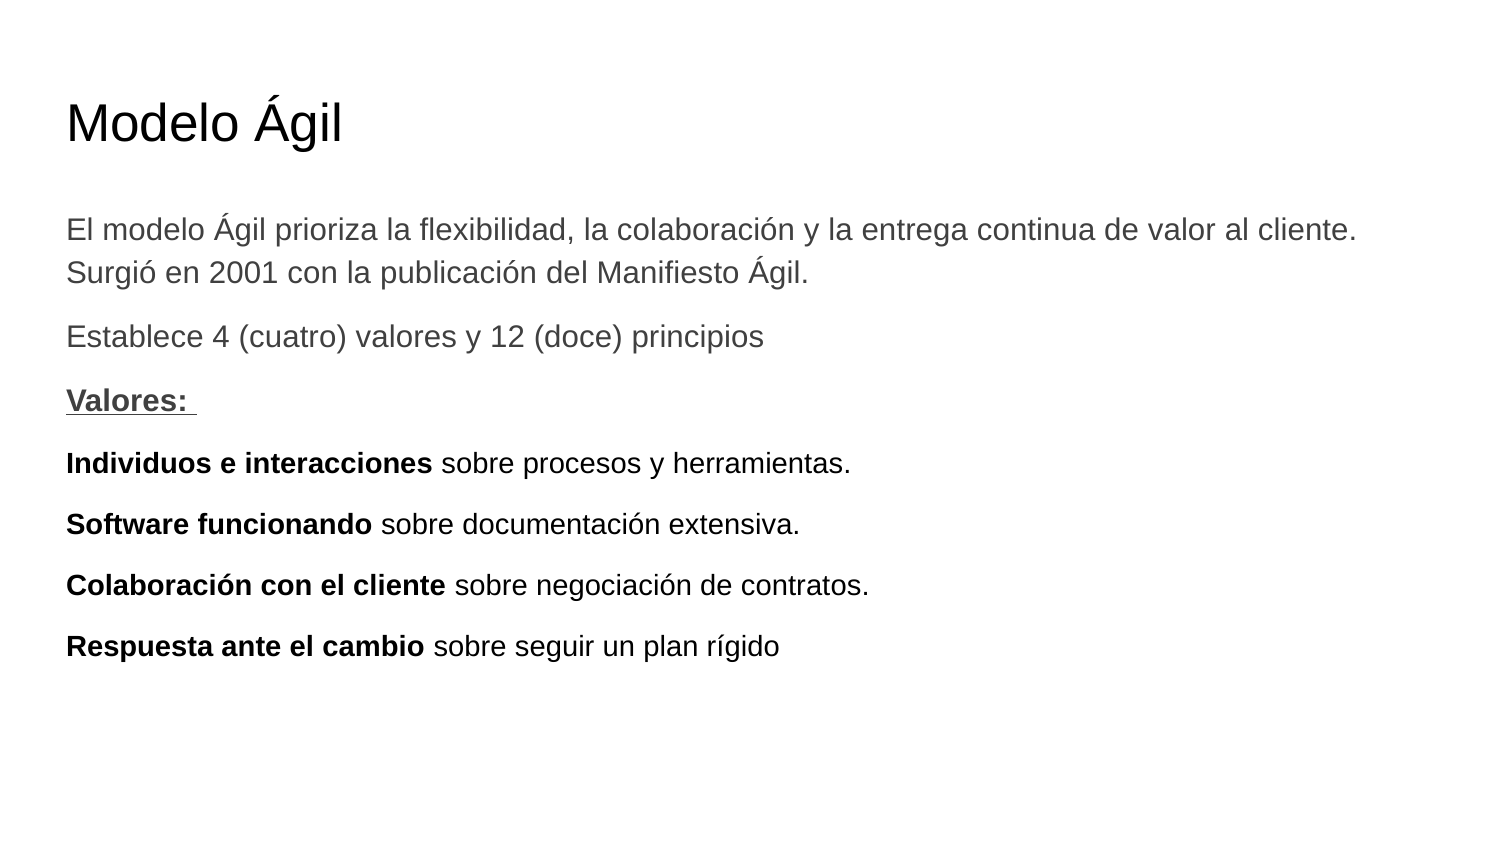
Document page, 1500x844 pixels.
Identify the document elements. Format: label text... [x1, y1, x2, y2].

title Modelo Ágil [51, 72, 1449, 167]
list El modelo Ágil prioriza la flexibilidad, la colaboración y la entrega continua de valor al cliente. Surgió en 2001 con la publicación del Manifiesto Ágil. Establece 4 (cuatro) valores y 12 (doce) principios Valores: Individuos e interacciones sobre procesos y herramientas. Software funcionando sobre documentación extensiva. Colaboración con el cliente sobre negociación de contratos. Respuesta ante el cambio sobre seguir un plan rígido [51, 189, 1449, 750]
